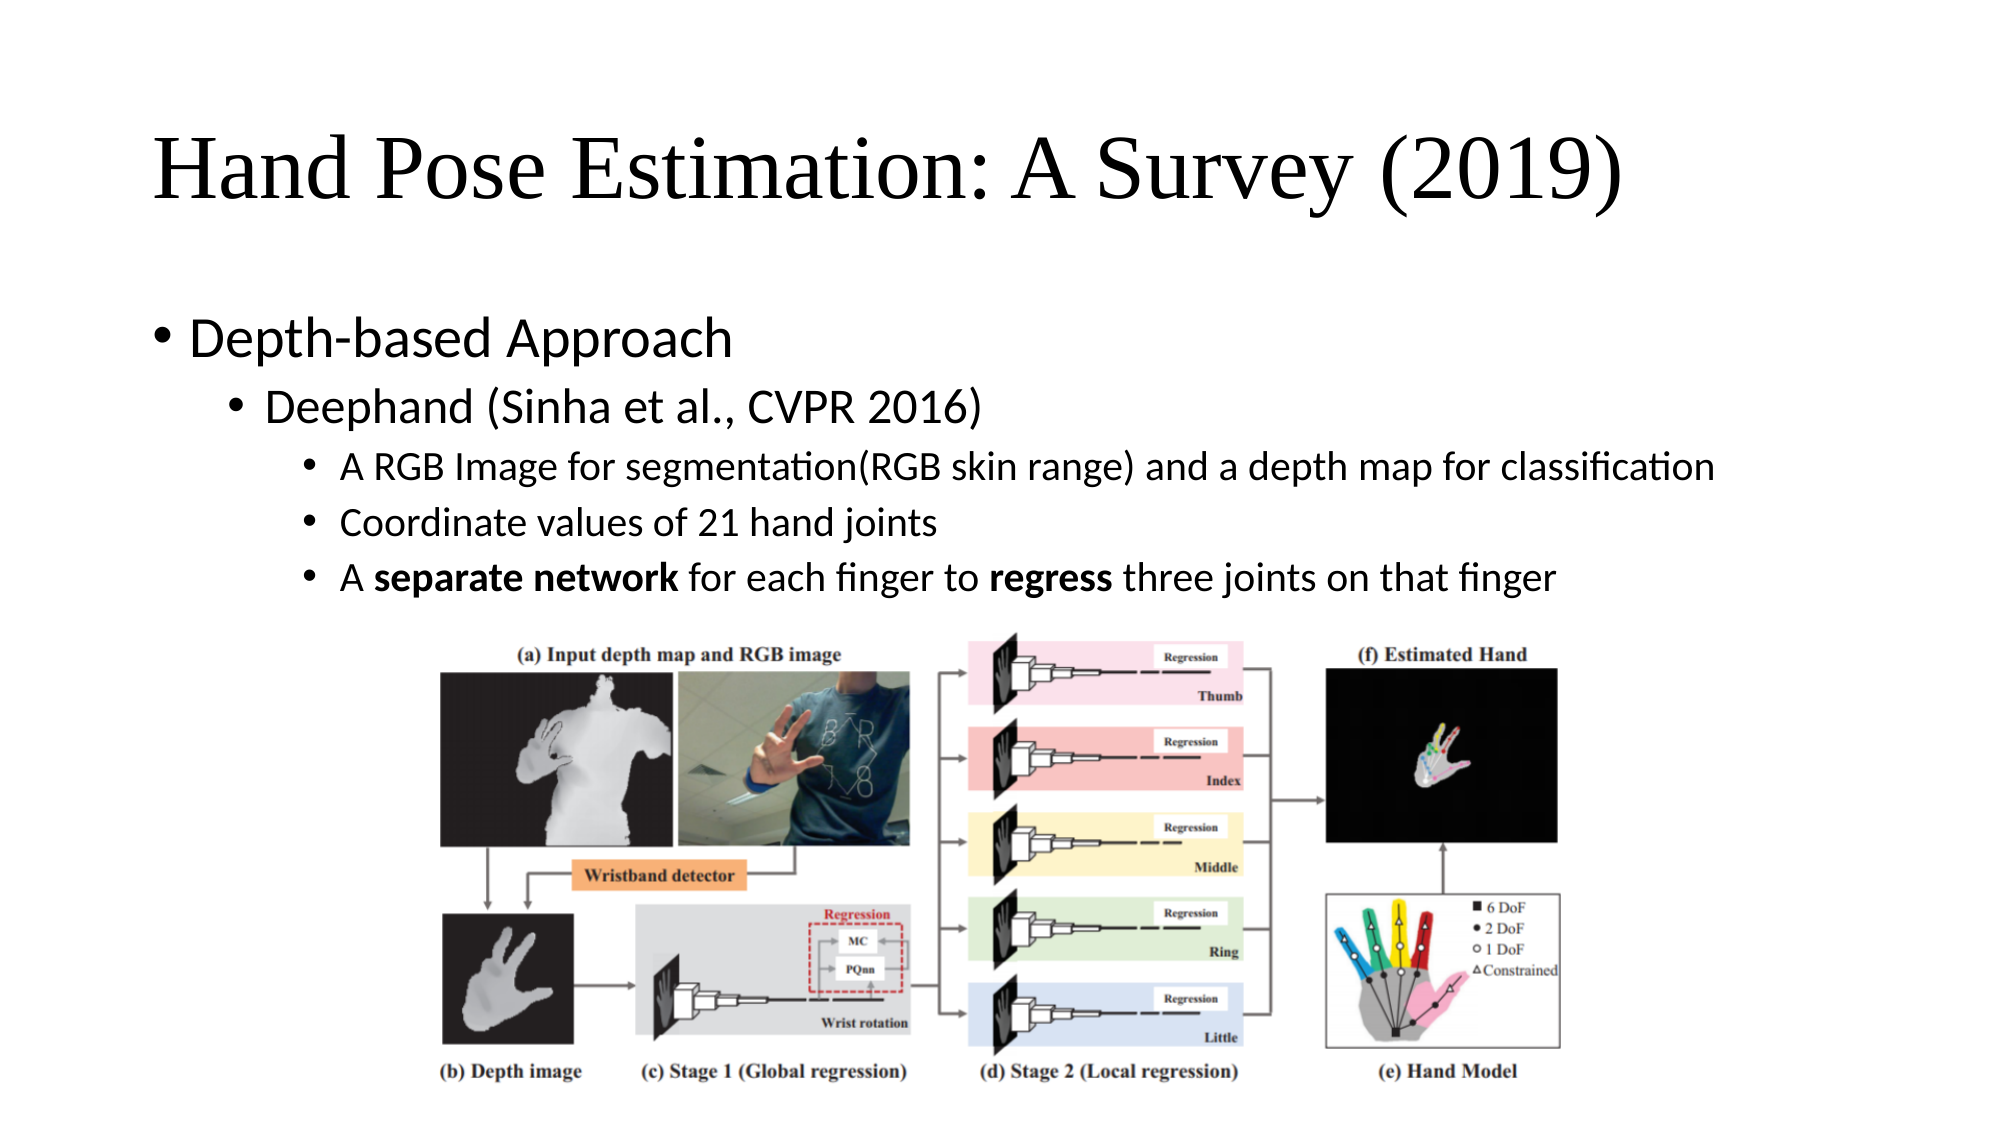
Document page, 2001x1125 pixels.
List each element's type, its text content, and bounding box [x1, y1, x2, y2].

list Depth-based Approach Deephand (Sinha et al., CVPR 2016) A RGB Image for segmentation(RGB skin range) and a depth map for classification Coordinate values of 21 hand joints A separate network for each finger to regress three joints on that finger [137, 299, 1863, 1014]
title Hand Pose Estimation: A Survey (2019) [137, 59, 1863, 278]
picture [411, 616, 1588, 1102]
